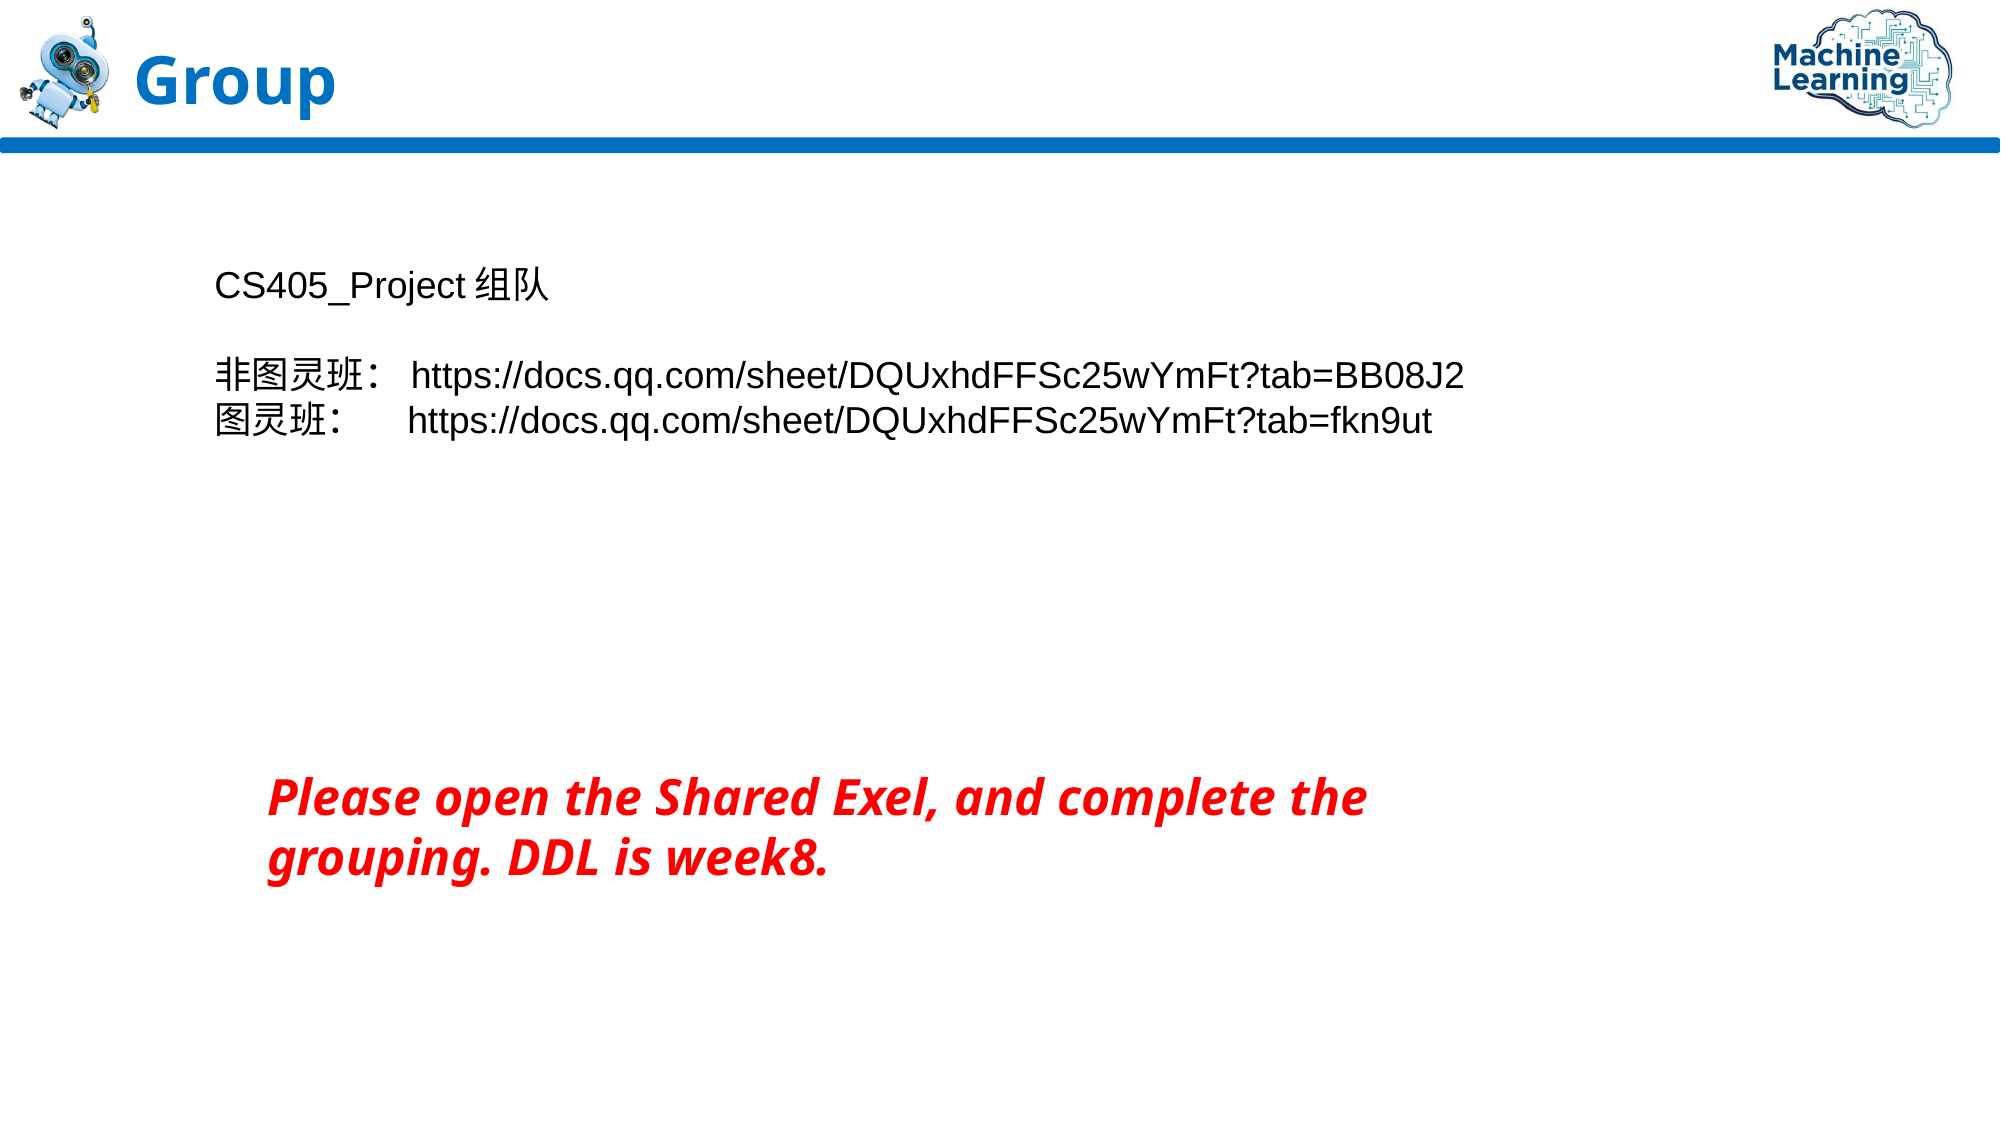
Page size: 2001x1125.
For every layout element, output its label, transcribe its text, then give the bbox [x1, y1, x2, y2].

text_box Group [119, 30, 850, 126]
text_box Please open the Shared Exel, and complete the grouping. DDL is week8. [252, 757, 1399, 893]
text_box CS405_Project组队 非图灵班：https://docs.qq.com/sheet/DQUxhdFFSc25wYmFt?tab=BB08J2 图灵班： https://docs.qq.com/sheet/DQUxhdFFSc25wYmFt?tab=fkn9ut [199, 253, 1674, 503]
picture [1738, 3, 1984, 134]
picture [16, 0, 119, 138]
text_box [0, 136, 2000, 155]
